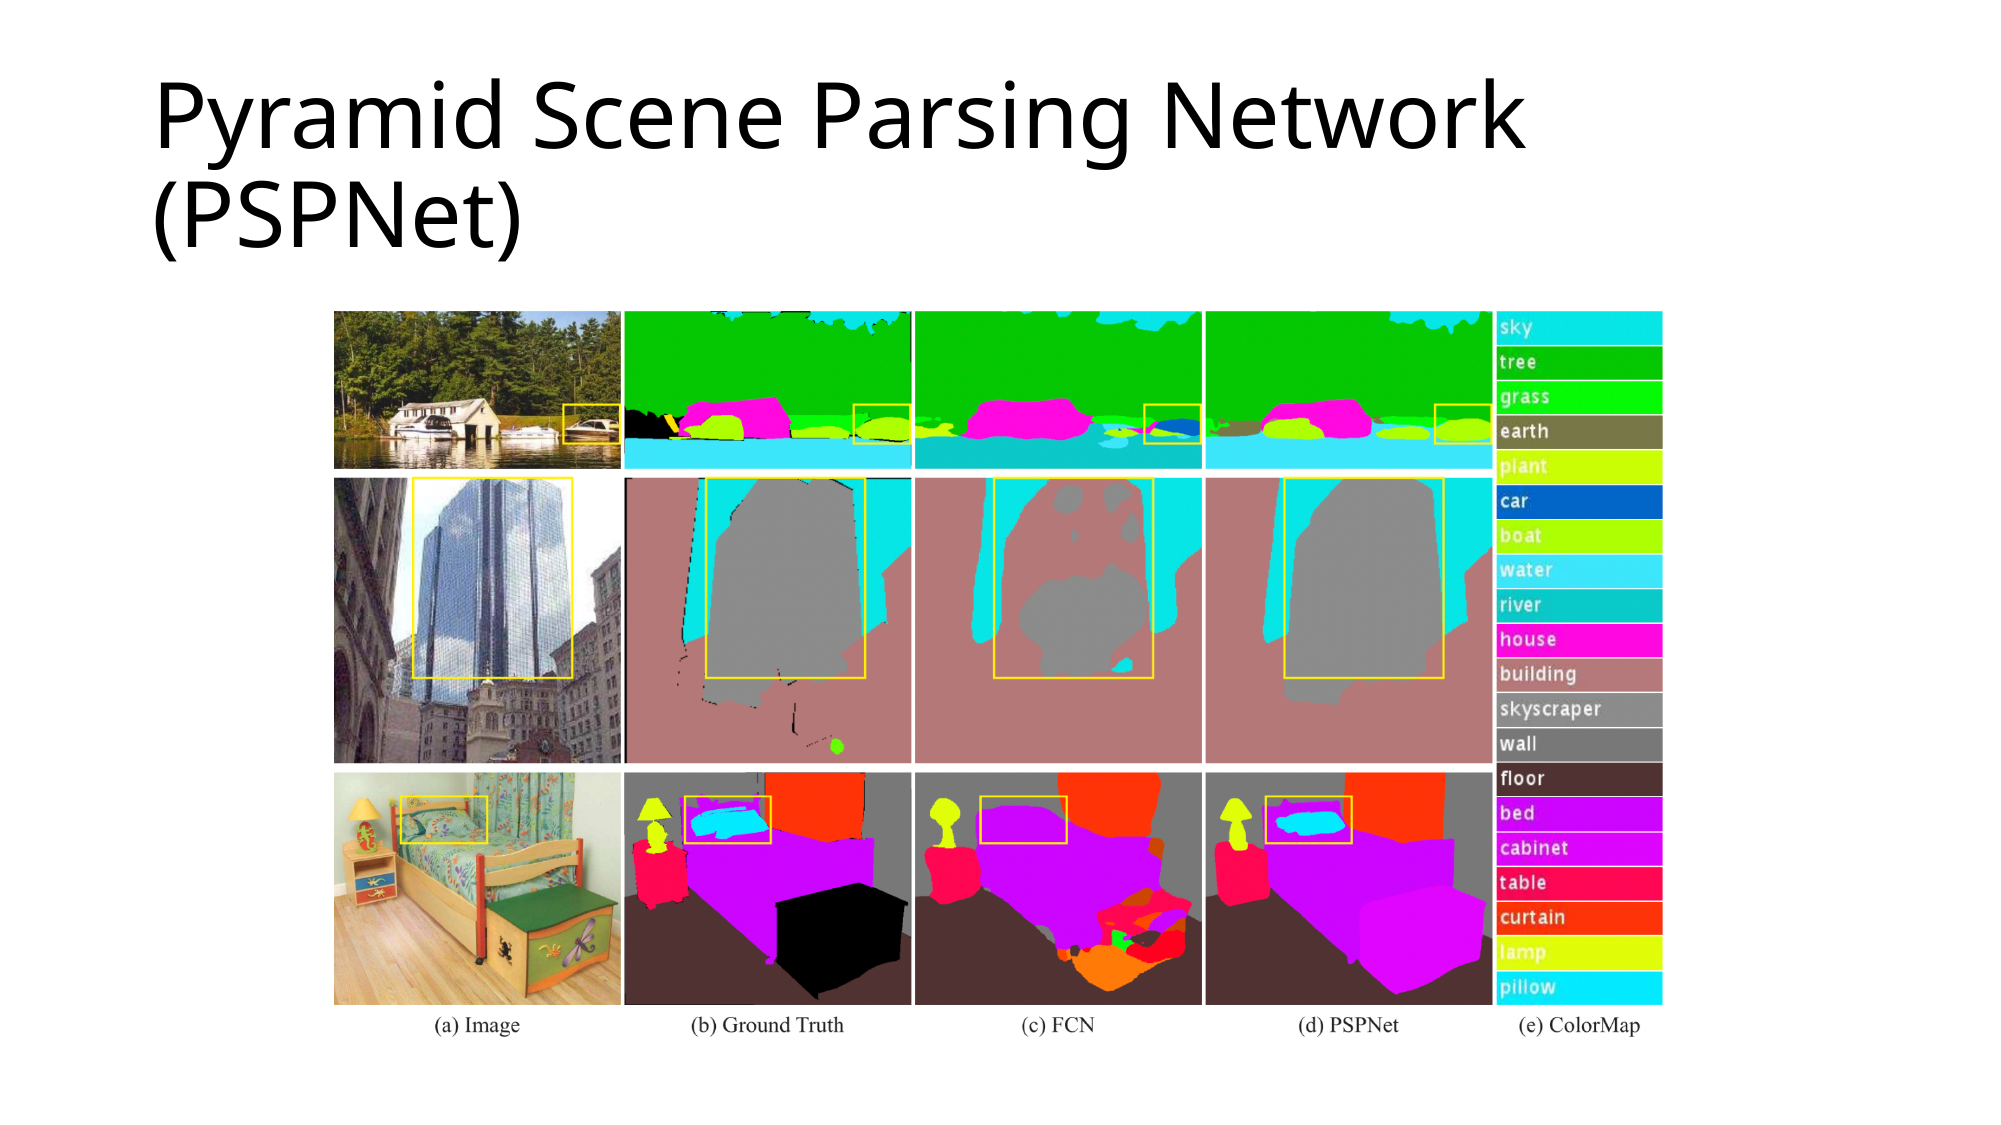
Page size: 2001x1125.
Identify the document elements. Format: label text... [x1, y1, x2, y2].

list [327, 299, 1673, 1046]
title Pyramid Scene Parsing Network (PSPNet) [137, 59, 1863, 278]
